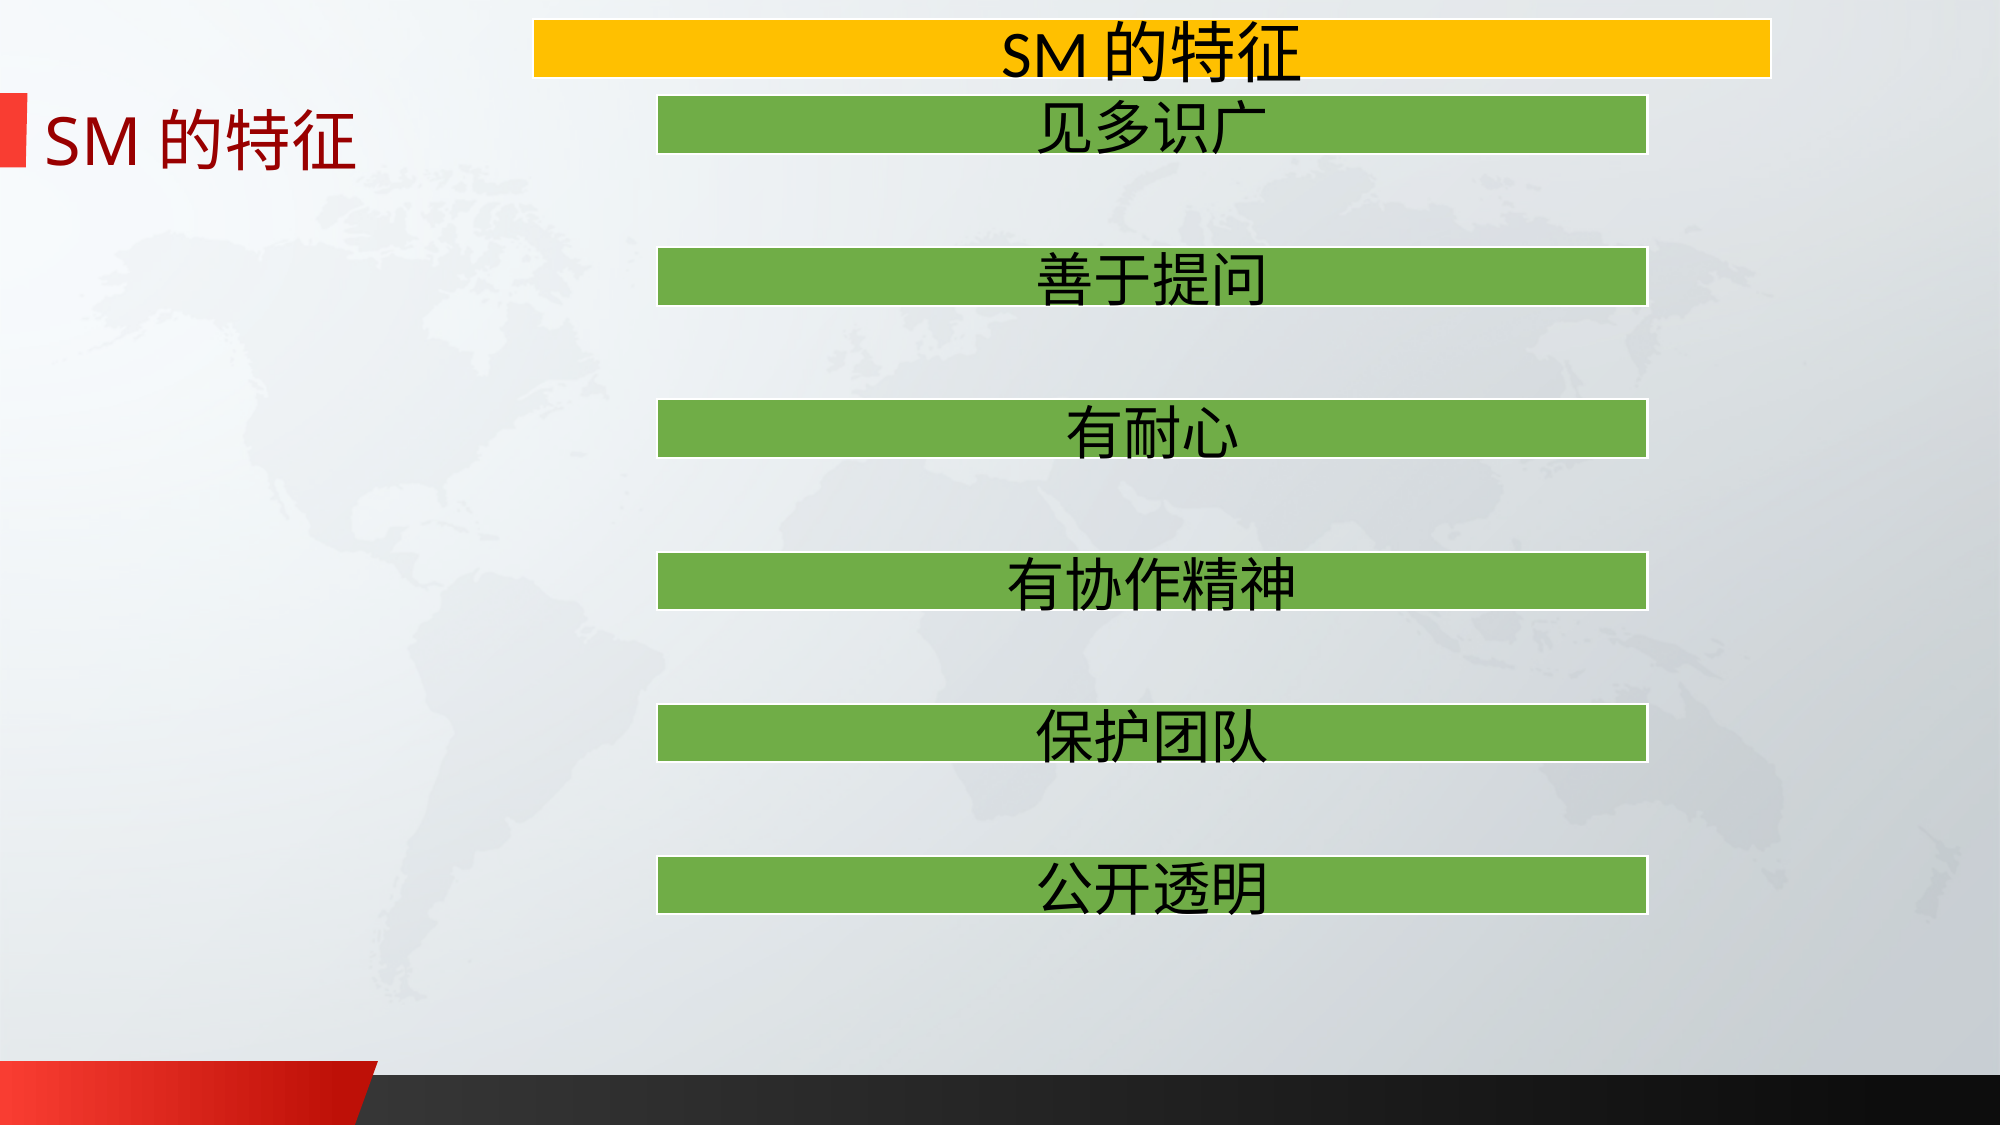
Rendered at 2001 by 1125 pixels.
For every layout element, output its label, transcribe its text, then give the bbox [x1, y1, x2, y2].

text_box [378, 18, 1927, 1067]
text_box SM的特征 [31, 84, 378, 186]
